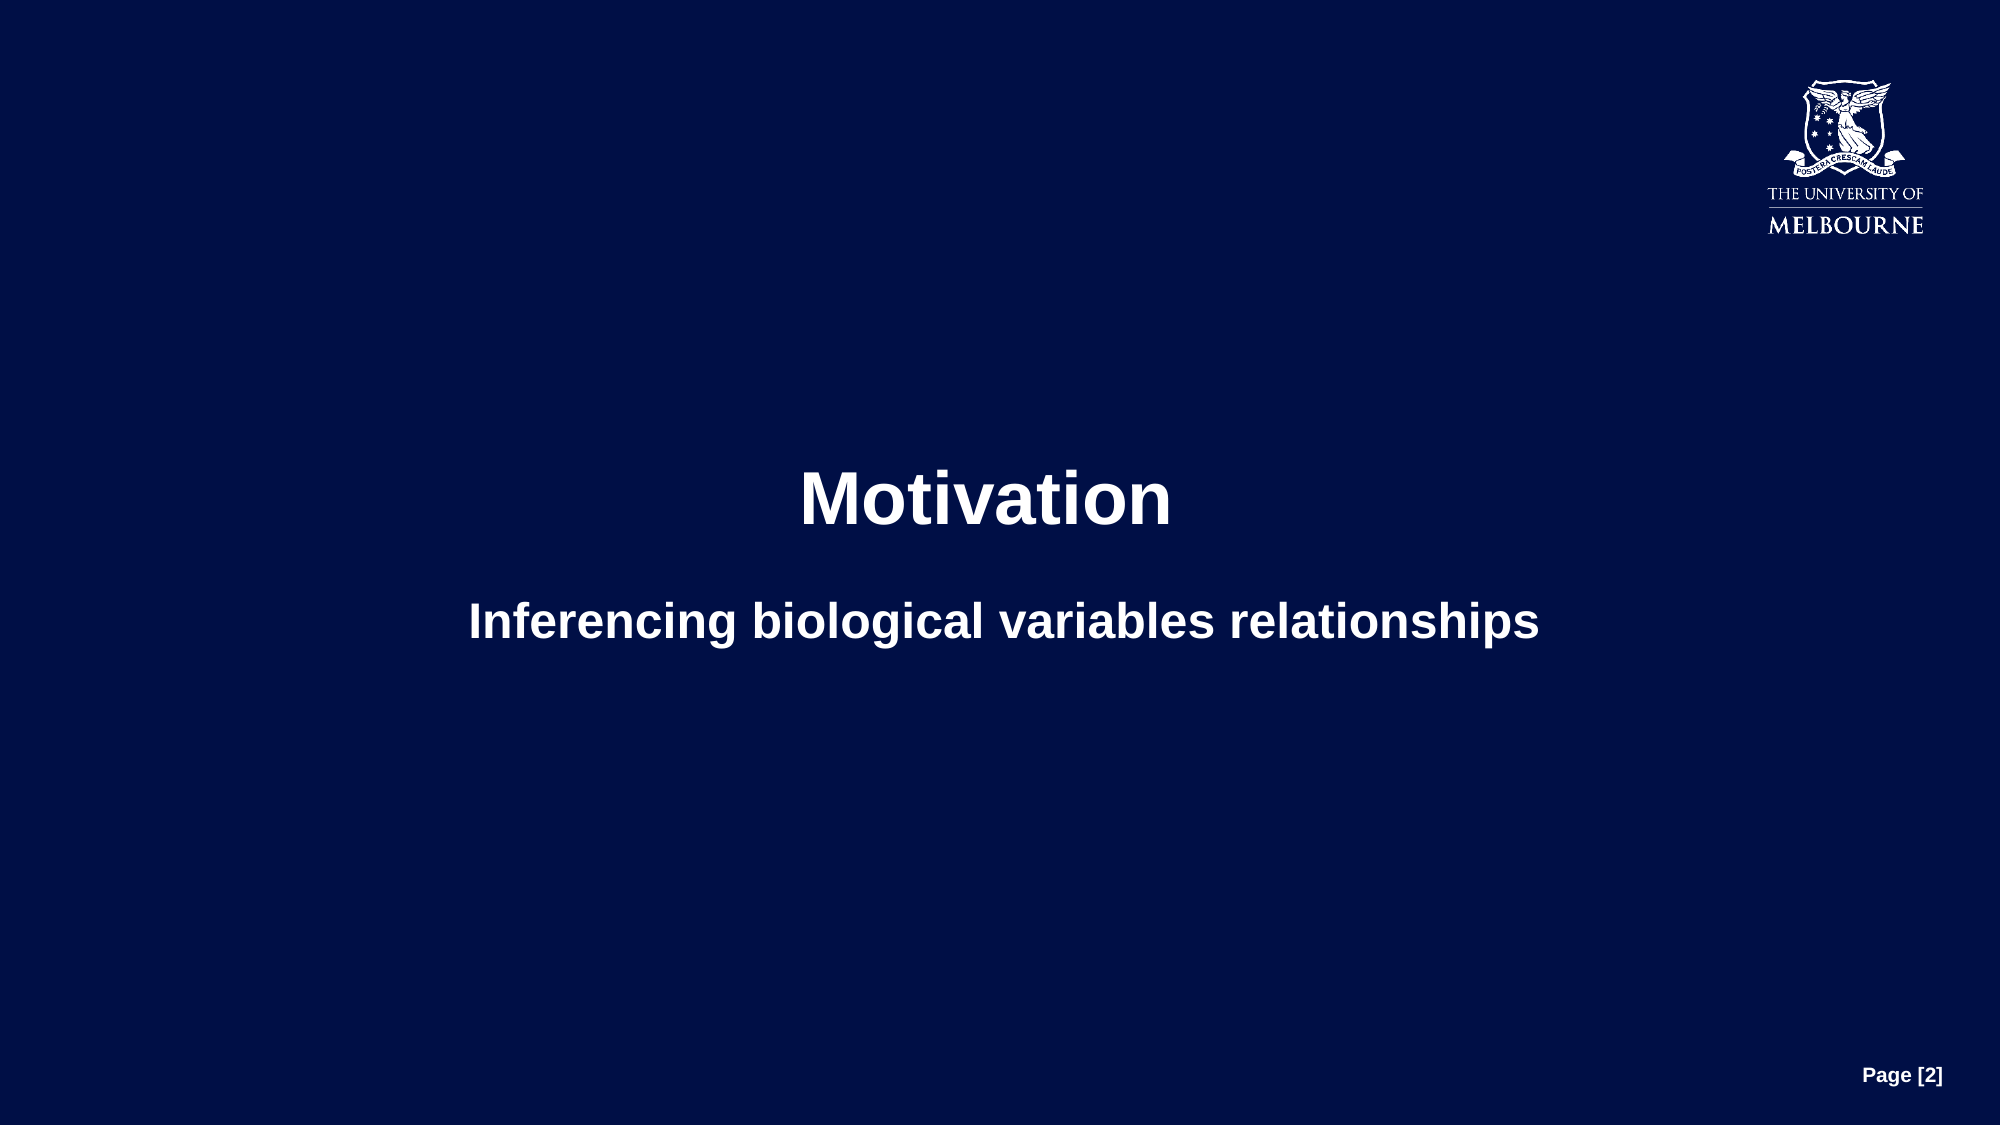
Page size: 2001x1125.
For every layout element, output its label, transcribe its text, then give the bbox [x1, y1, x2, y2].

picture [1744, 56, 1946, 257]
slide_number Page [2] [1684, 1055, 1944, 1092]
text_box Inferencing biological variables relationships [468, 564, 1969, 653]
title Motivation [799, 456, 2000, 544]
